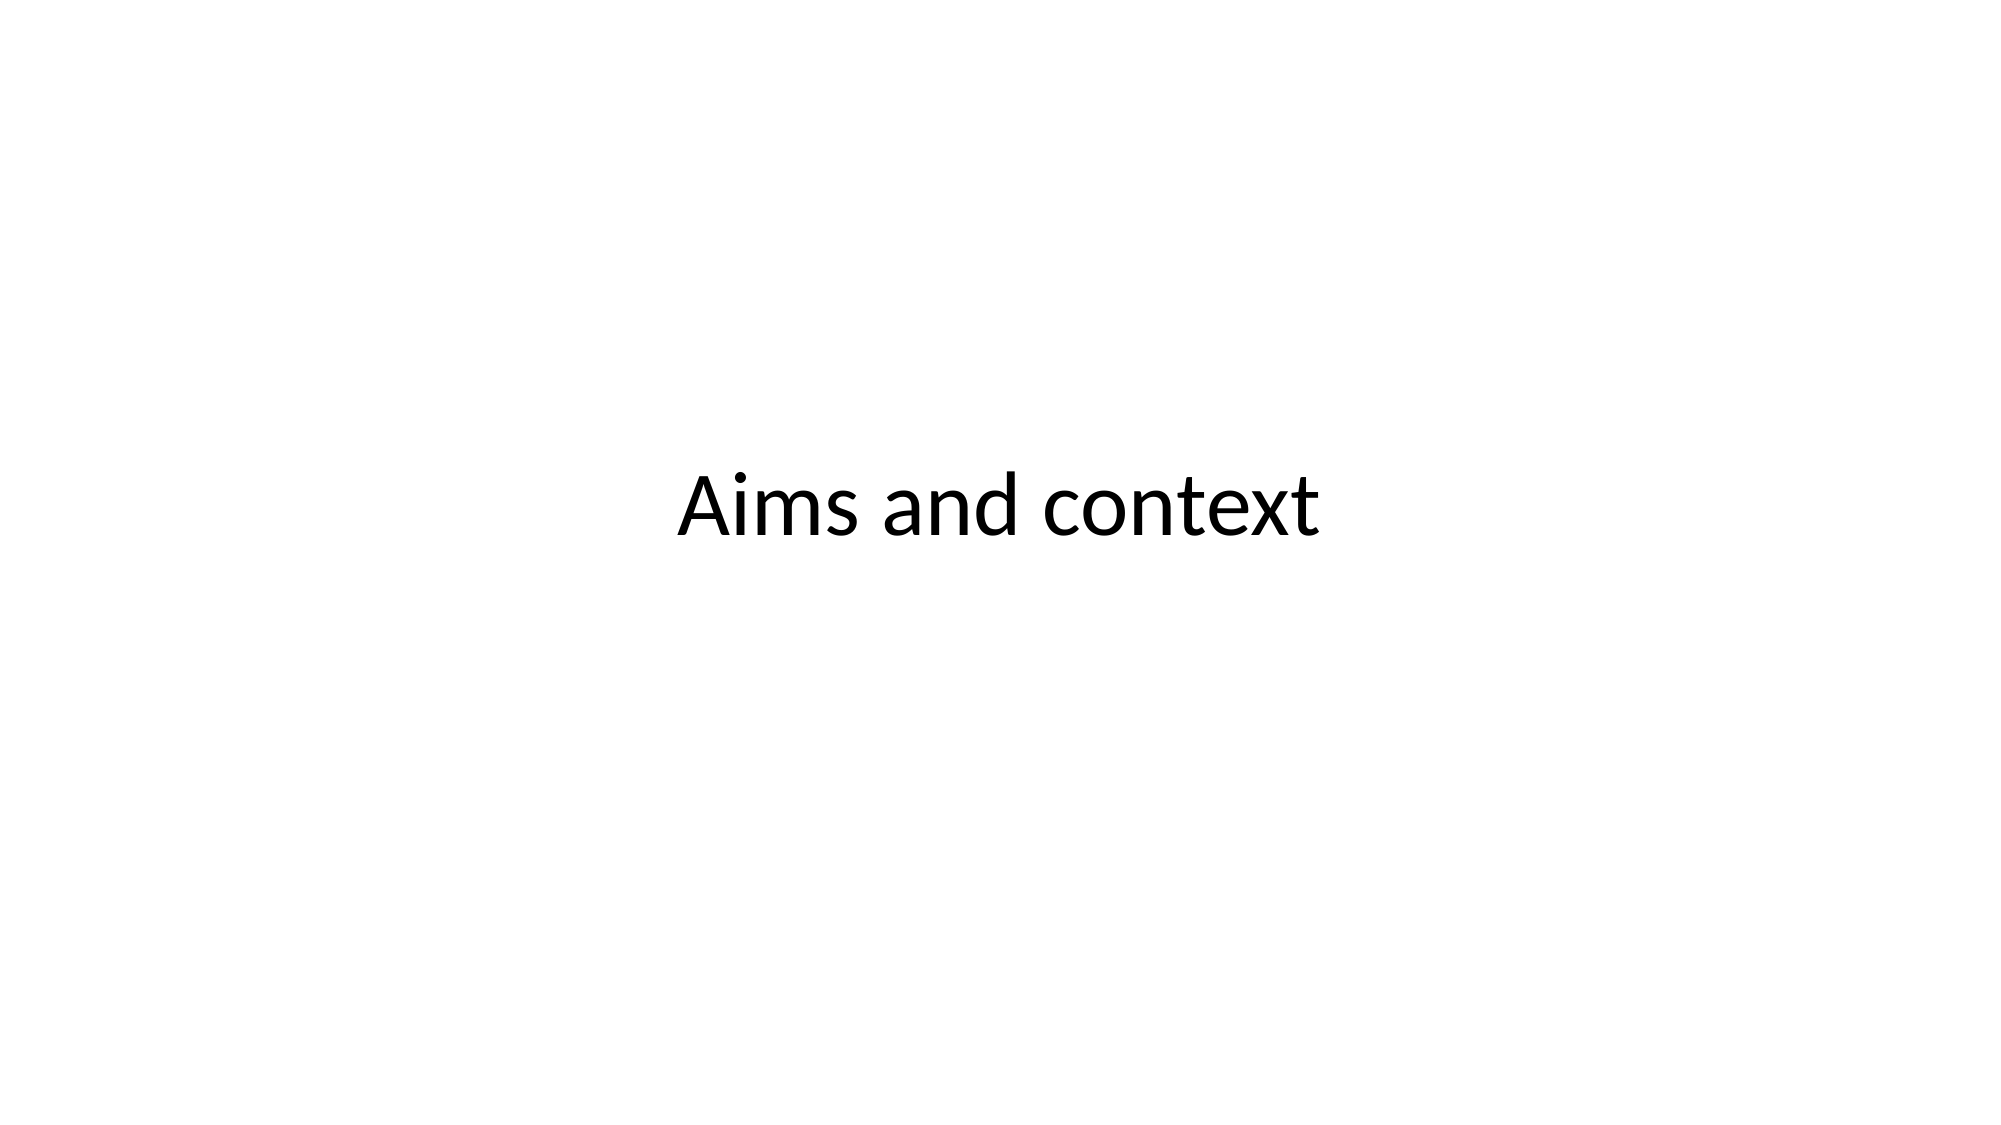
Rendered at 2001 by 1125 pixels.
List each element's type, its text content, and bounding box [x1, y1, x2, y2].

text_box Aims and context [663, 436, 1337, 561]
